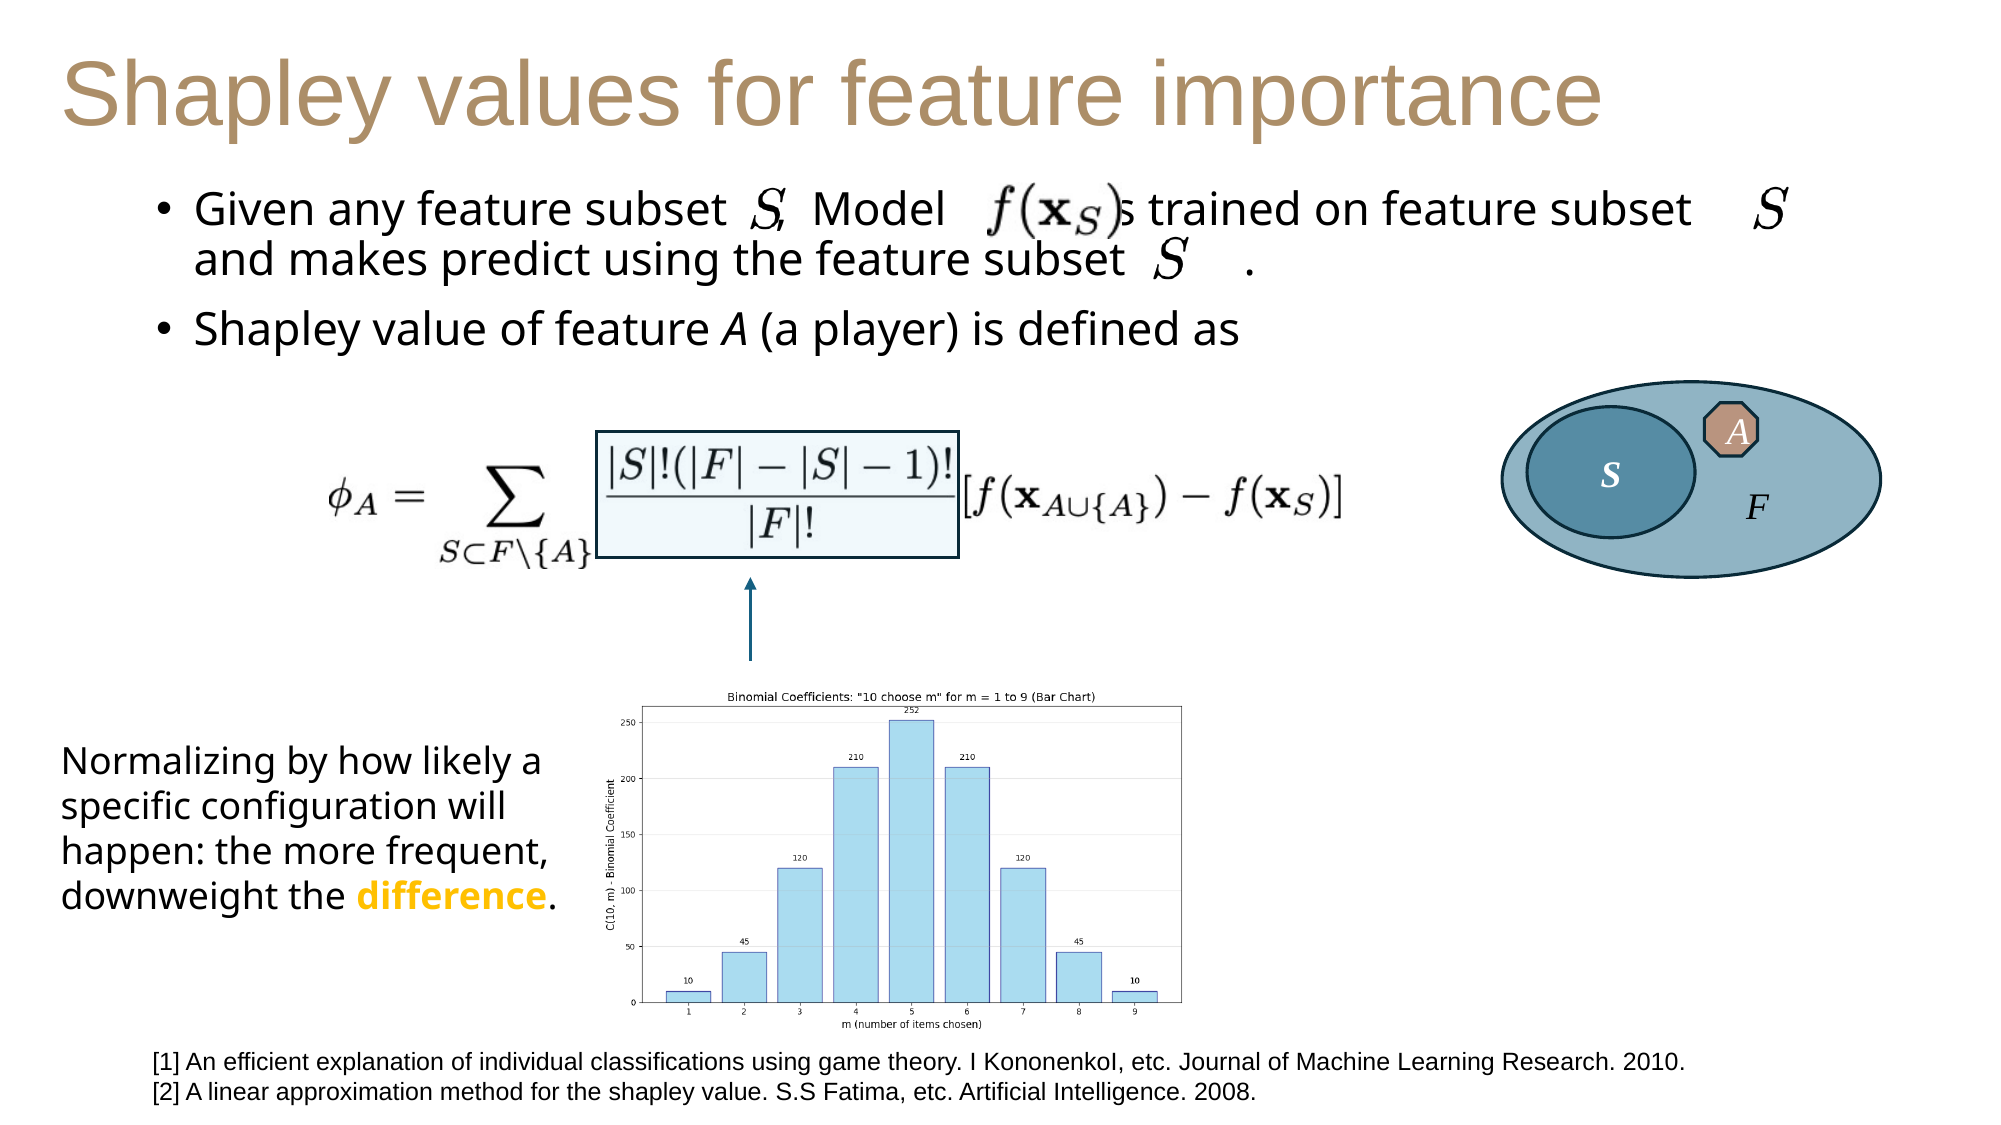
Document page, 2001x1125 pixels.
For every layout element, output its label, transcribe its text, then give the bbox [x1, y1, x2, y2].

text_box [1500, 380, 1883, 579]
text_box Shapley values for feature importance [45, 33, 1965, 157]
text_box Given any feature subset , Model is trained on feature subset and makes predict using the feature subset . Shapley value of feature A (a player) is defined as [141, 178, 2000, 389]
picture [986, 182, 1123, 240]
picture [749, 185, 787, 231]
text_box F [1731, 474, 1784, 535]
text_box [1] An efficient explanation of individual classifications using game theory. I KononenkoI, etc. Journal of Machine Learning Research. 2010. [2] A linear approximation method for the shapley value. S.S Fatima, etc. Artificial Intelligence. 2008. [137, 1038, 1705, 1113]
picture [1153, 234, 1191, 280]
picture [597, 682, 1191, 1039]
text_box S [1525, 405, 1697, 540]
text_box A [1702, 401, 1760, 458]
picture [1753, 185, 1791, 230]
text_box [595, 430, 960, 445]
text_box Normalizing by how likely a specific configuration will happen: the more frequent, downweight the difference. [45, 729, 597, 925]
picture [328, 445, 1342, 570]
